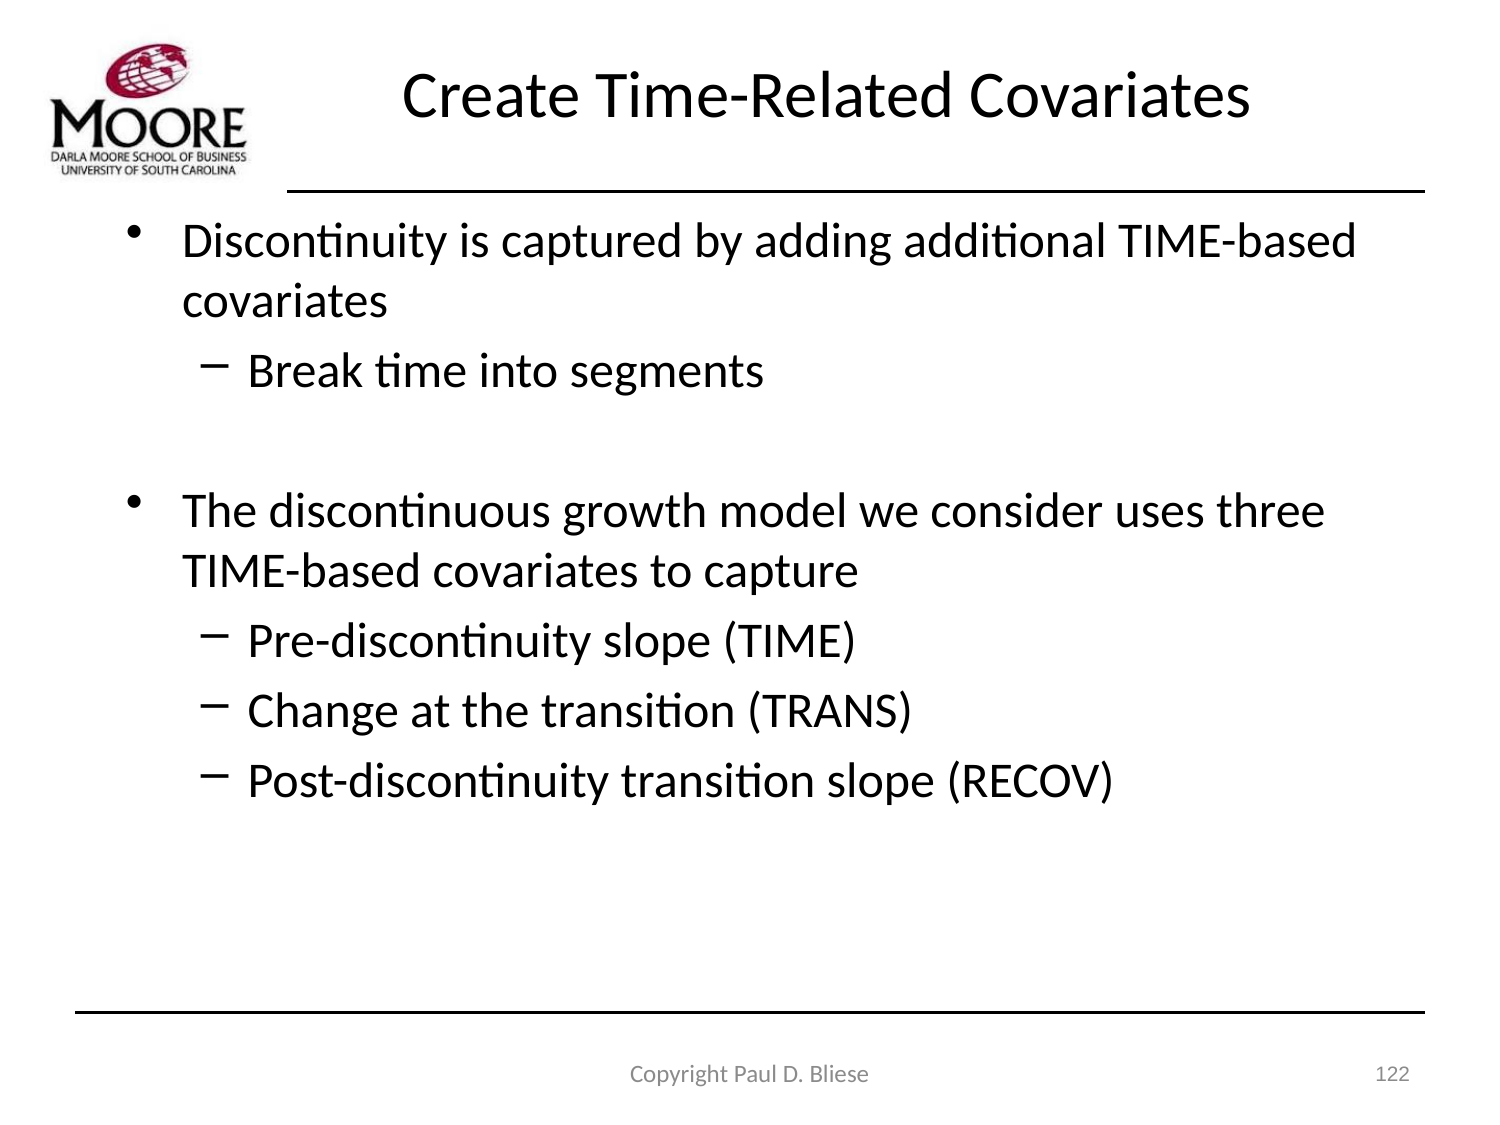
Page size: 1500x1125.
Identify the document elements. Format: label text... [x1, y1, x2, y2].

title Create Time-Related Covariates [290, 28, 1366, 154]
footer Copyright Paul D. Bliese [512, 1042, 988, 1103]
text_box Discontinuity is captured by adding additional TIME-based covariates Break time into segments The discontinuous growth model we consider uses three TIME-based covariates to capture Pre-discontinuity slope (TIME) Change at the transition (TRANS) Post-discontinuity transition slope (RECOV) [111, 200, 1387, 992]
picture [35, 24, 262, 191]
slide_number 122 [1074, 1042, 1425, 1103]
